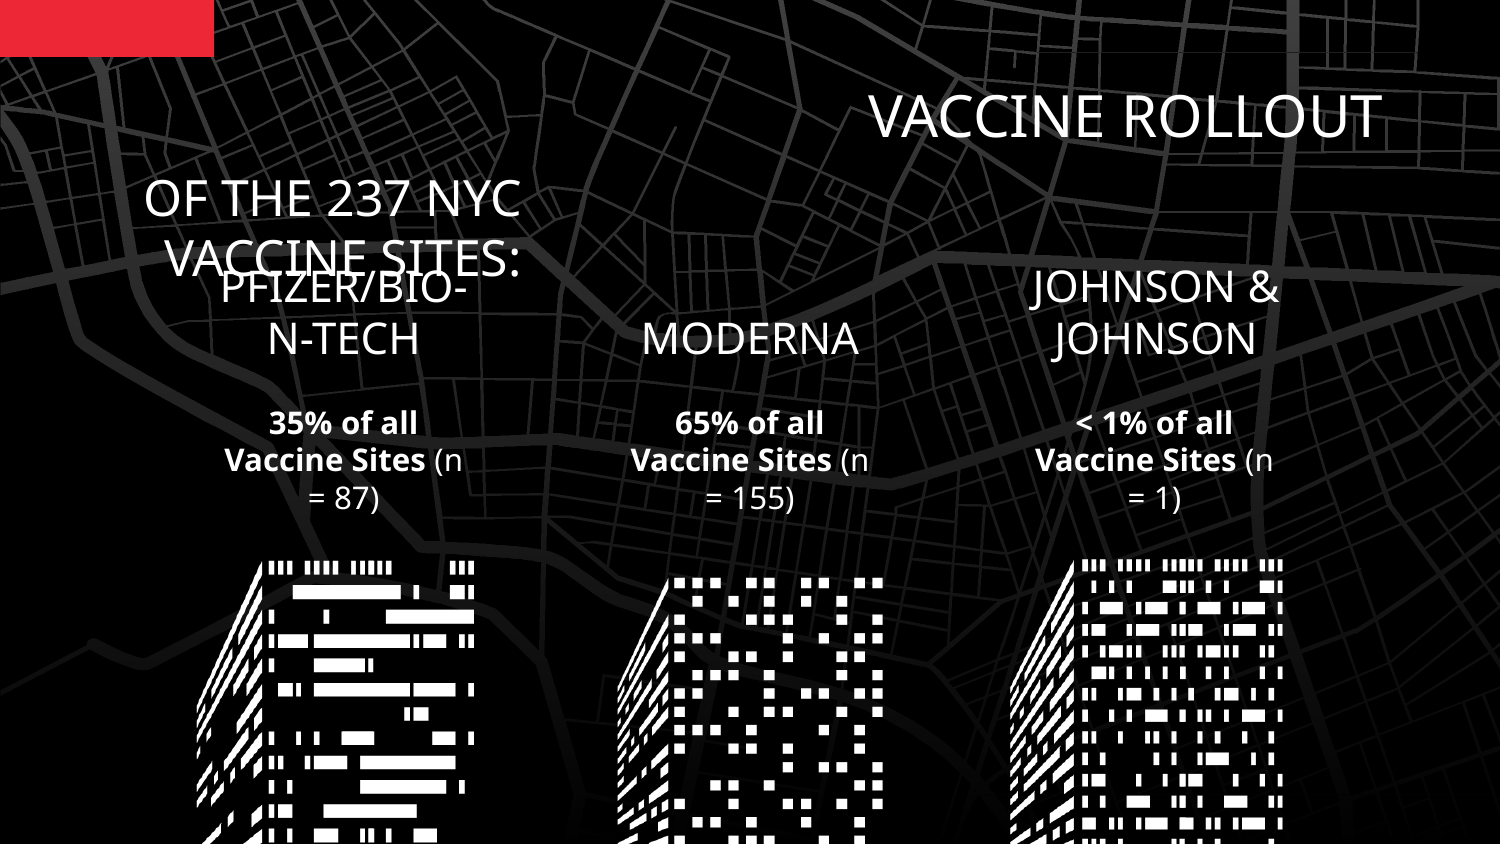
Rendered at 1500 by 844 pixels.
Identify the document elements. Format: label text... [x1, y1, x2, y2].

subtitle < 1% of all Vaccine Sites (n = 1) [1007, 388, 1302, 524]
title VACCINE ROLLOUT [827, 64, 1399, 144]
title PFIZER/BIO-N-TECH [201, 312, 487, 379]
subtitle 65% of all Vaccine Sites (n = 155) [607, 388, 893, 524]
title JOHNSON & JOHNSON [995, 312, 1318, 379]
picture [993, 541, 1317, 844]
picture [183, 541, 488, 844]
text_box OF THE 237 NYC VACCINE SITES: [0, 151, 538, 231]
title MODERNA [607, 312, 893, 379]
picture [601, 559, 899, 844]
subtitle 35% of all Vaccine Sites (n = 87) [201, 388, 487, 524]
text_box [0, 0, 215, 57]
